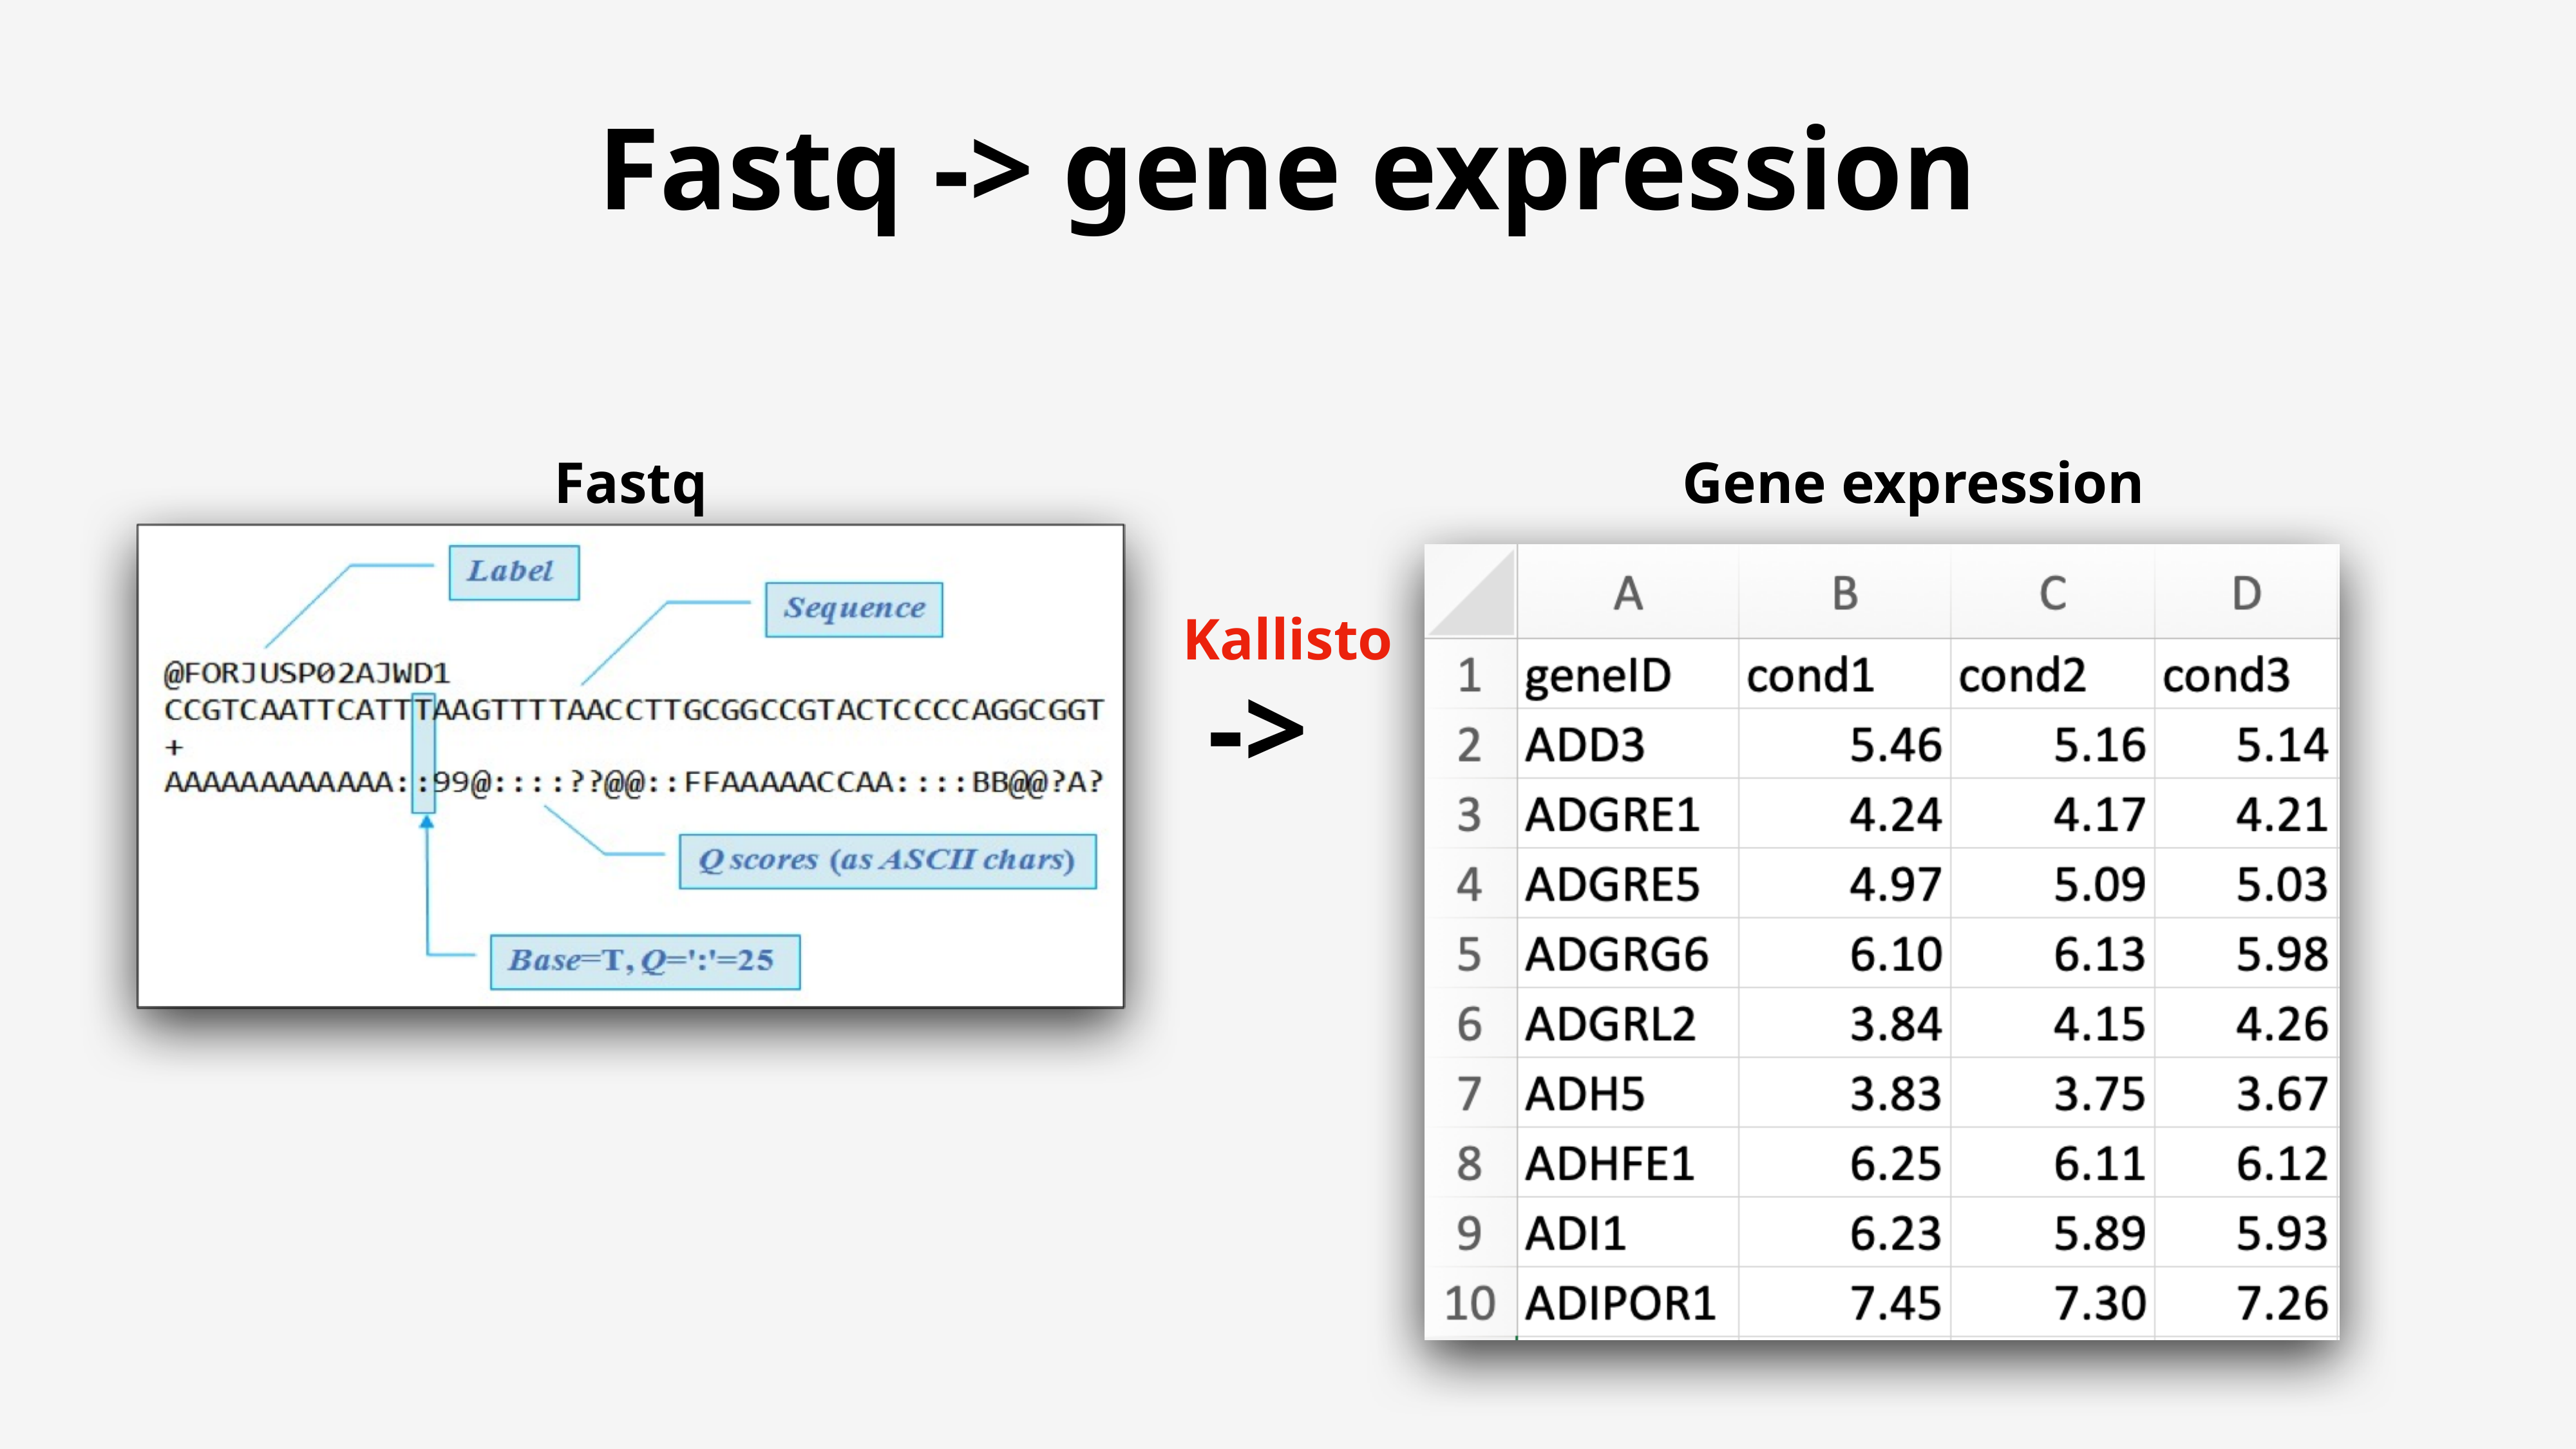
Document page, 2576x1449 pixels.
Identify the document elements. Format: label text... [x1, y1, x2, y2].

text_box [136, 440, 2213, 1009]
text_box Fastq -> gene expression [527, 90, 2049, 240]
picture [1424, 544, 2340, 1340]
